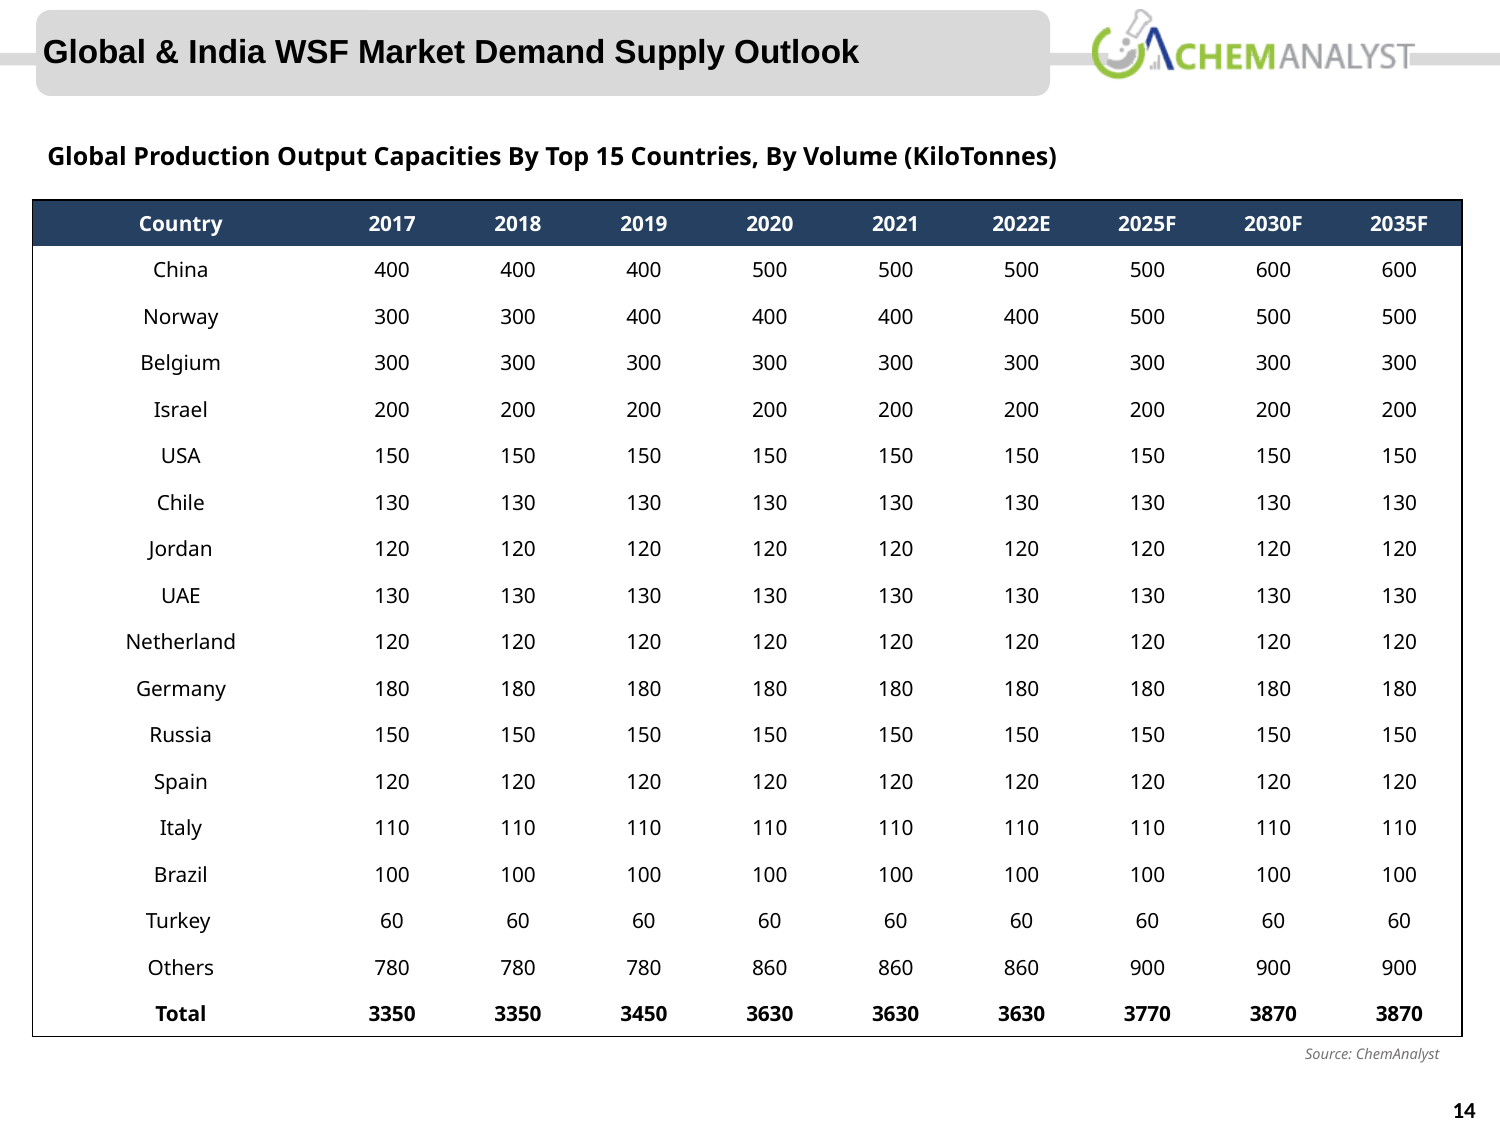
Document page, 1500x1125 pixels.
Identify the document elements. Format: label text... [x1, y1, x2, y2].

table_cell 120 [833, 618, 959, 665]
table_cell 120 [1336, 525, 1461, 572]
table_cell 300 [959, 339, 1084, 386]
table_header 2025F [1084, 201, 1210, 246]
table_cell 130 [707, 572, 833, 618]
table_cell 130 [1336, 572, 1461, 618]
table_header 2035F [1336, 201, 1461, 246]
table_cell 100 [581, 851, 707, 897]
table_cell Israel [33, 386, 329, 432]
table_cell 300 [707, 339, 833, 386]
table_cell Netherland [33, 618, 329, 665]
table_cell 860 [959, 944, 1084, 990]
table_cell 180 [959, 665, 1084, 711]
table_cell 120 [959, 525, 1084, 572]
table_cell 120 [707, 758, 833, 804]
table_cell Others [33, 944, 329, 990]
table_cell 200 [329, 386, 455, 432]
table_cell 150 [581, 711, 707, 758]
table_cell 120 [581, 525, 707, 572]
table_header 2021 [833, 201, 959, 246]
table_cell 180 [455, 665, 581, 711]
table_cell 110 [959, 804, 1084, 851]
table_cell 130 [959, 479, 1084, 525]
table_cell 150 [455, 711, 581, 758]
table_cell 400 [455, 246, 581, 293]
table_cell 860 [833, 944, 959, 990]
table_cell 3870 [1210, 990, 1336, 1036]
table_cell 110 [1336, 804, 1461, 851]
table_cell 120 [329, 618, 455, 665]
table_cell 150 [581, 432, 707, 479]
table_cell 130 [581, 572, 707, 618]
table_cell 120 [1336, 618, 1461, 665]
table_cell 120 [833, 758, 959, 804]
table_cell Chile [33, 479, 329, 525]
table_cell 120 [455, 525, 581, 572]
table_cell 400 [833, 293, 959, 339]
table_header 2017 [329, 201, 455, 246]
table_cell 120 [707, 618, 833, 665]
table_cell Total [33, 990, 329, 1036]
table_cell 100 [1336, 851, 1461, 897]
table_cell 60 [455, 897, 581, 944]
table_cell Spain [33, 758, 329, 804]
table_cell 120 [1210, 618, 1336, 665]
table_cell 120 [329, 758, 455, 804]
table_header 2030F [1210, 201, 1336, 246]
table_cell 600 [1336, 246, 1461, 293]
table_cell 400 [959, 293, 1084, 339]
table_header Country [33, 201, 329, 246]
table_cell 300 [833, 339, 959, 386]
table_cell 130 [833, 479, 959, 525]
table_cell 110 [1210, 804, 1336, 851]
table_cell 100 [455, 851, 581, 897]
table_cell 180 [1336, 665, 1461, 711]
table_cell 300 [329, 293, 455, 339]
table_cell 860 [707, 944, 833, 990]
text_box Global Production Output Capacities By Top 15 Countries, By Volume (KiloTonnes) [32, 118, 1308, 167]
table_cell 3350 [329, 990, 455, 1036]
table_cell 900 [1336, 944, 1461, 990]
table_cell 180 [833, 665, 959, 711]
table_cell 200 [581, 386, 707, 432]
table_cell 150 [707, 432, 833, 479]
table_cell 150 [959, 432, 1084, 479]
table_cell 150 [833, 711, 959, 758]
table_cell 130 [959, 572, 1084, 618]
table_cell 200 [1336, 386, 1461, 432]
table_cell 120 [1084, 618, 1210, 665]
table_cell 180 [329, 665, 455, 711]
table_cell 130 [1210, 479, 1336, 525]
table_cell Brazil [33, 851, 329, 897]
table_cell 200 [833, 386, 959, 432]
table_cell 110 [455, 804, 581, 851]
table_cell 150 [1084, 711, 1210, 758]
table_cell 500 [959, 246, 1084, 293]
table_cell 60 [1210, 897, 1336, 944]
table_cell 120 [1084, 758, 1210, 804]
table_cell 300 [1210, 339, 1336, 386]
table_cell 60 [833, 897, 959, 944]
table_cell 300 [1084, 339, 1210, 386]
table_cell 3450 [581, 990, 707, 1036]
table_cell 900 [1210, 944, 1336, 990]
table_cell 300 [581, 339, 707, 386]
table_cell 900 [1084, 944, 1210, 990]
table_cell 110 [1084, 804, 1210, 851]
picture [1092, 9, 1425, 96]
table_cell 120 [581, 618, 707, 665]
table_cell 120 [1210, 525, 1336, 572]
table_cell 400 [581, 246, 707, 293]
table_cell 150 [833, 432, 959, 479]
table_cell 300 [455, 339, 581, 386]
table_cell 150 [1210, 711, 1336, 758]
table_cell 500 [707, 246, 833, 293]
table_cell 60 [1084, 897, 1210, 944]
table_cell 180 [581, 665, 707, 711]
table_cell 110 [581, 804, 707, 851]
table_cell 500 [833, 246, 959, 293]
table_cell 3350 [455, 990, 581, 1036]
table_cell 130 [1084, 479, 1210, 525]
table_cell 300 [329, 339, 455, 386]
table_cell 150 [455, 432, 581, 479]
table_cell 500 [1336, 293, 1461, 339]
table_cell 110 [707, 804, 833, 851]
table_cell 150 [1084, 432, 1210, 479]
table_cell Russia [33, 711, 329, 758]
table_cell 600 [1210, 246, 1336, 293]
table_cell Italy [33, 804, 329, 851]
text_box Source: ChemAnalyst [1217, 1037, 1455, 1070]
table_cell 100 [1210, 851, 1336, 897]
table_cell UAE [33, 572, 329, 618]
table_cell 120 [959, 618, 1084, 665]
table_cell 780 [329, 944, 455, 990]
table_header 2022E [959, 201, 1084, 246]
table_cell 60 [329, 897, 455, 944]
table_cell 150 [1336, 432, 1461, 479]
table_cell 130 [1210, 572, 1336, 618]
table_cell 130 [329, 479, 455, 525]
table_cell 120 [455, 618, 581, 665]
table_cell 200 [707, 386, 833, 432]
table_cell Belgium [33, 339, 329, 386]
table_cell 110 [833, 804, 959, 851]
table_cell 60 [581, 897, 707, 944]
table_cell 150 [329, 711, 455, 758]
table_cell 100 [833, 851, 959, 897]
table_header 2020 [707, 201, 833, 246]
table_cell 3630 [707, 990, 833, 1036]
table_cell 130 [707, 479, 833, 525]
table_cell 400 [581, 293, 707, 339]
table_cell 180 [707, 665, 833, 711]
table_cell 200 [959, 386, 1084, 432]
table_cell 60 [1336, 897, 1461, 944]
text_box Global & India WSF Market Demand Supply Outlook [28, 23, 938, 78]
table_cell 130 [1084, 572, 1210, 618]
table_cell 100 [959, 851, 1084, 897]
table_cell 60 [707, 897, 833, 944]
slide_number 14 [1446, 1099, 1482, 1125]
table_cell 500 [1210, 293, 1336, 339]
table_cell Turkey [33, 897, 329, 944]
table_cell 120 [329, 525, 455, 572]
table_cell 100 [1084, 851, 1210, 897]
table_cell 780 [455, 944, 581, 990]
table_cell 130 [833, 572, 959, 618]
table_cell 100 [329, 851, 455, 897]
table_cell 400 [707, 293, 833, 339]
table_cell 200 [1210, 386, 1336, 432]
table_cell 3630 [959, 990, 1084, 1036]
table_cell 100 [707, 851, 833, 897]
text_box 14 [1423, 1079, 1497, 1125]
table_cell 130 [1336, 479, 1461, 525]
table_cell 120 [707, 525, 833, 572]
table_cell China [33, 246, 329, 293]
table_cell 120 [581, 758, 707, 804]
table_cell 120 [455, 758, 581, 804]
table_cell 300 [1336, 339, 1461, 386]
table_cell 150 [1336, 711, 1461, 758]
table_cell 3630 [833, 990, 959, 1036]
table_cell 130 [329, 572, 455, 618]
table_header 2018 [455, 201, 581, 246]
table_cell 120 [959, 758, 1084, 804]
table_cell 780 [581, 944, 707, 990]
table_cell 150 [959, 711, 1084, 758]
table_cell 130 [581, 479, 707, 525]
table_header 2019 [581, 201, 707, 246]
table_cell 120 [833, 525, 959, 572]
table_cell 130 [455, 479, 581, 525]
table_cell 3770 [1084, 990, 1210, 1036]
table_cell Jordan [33, 525, 329, 572]
table_cell 500 [1084, 293, 1210, 339]
table_cell 200 [455, 386, 581, 432]
table_cell 120 [1336, 758, 1461, 804]
table_cell 500 [1084, 246, 1210, 293]
table_cell 130 [455, 572, 581, 618]
table_cell USA [33, 432, 329, 479]
table_cell 180 [1210, 665, 1336, 711]
table_cell 400 [329, 246, 455, 293]
table_cell 150 [707, 711, 833, 758]
table_cell 150 [329, 432, 455, 479]
table_cell 60 [959, 897, 1084, 944]
table_cell 110 [329, 804, 455, 851]
table_cell 180 [1084, 665, 1210, 711]
table_cell 150 [1210, 432, 1336, 479]
table_cell Germany [33, 665, 329, 711]
table_cell 3870 [1336, 990, 1461, 1036]
table_cell 200 [1084, 386, 1210, 432]
table_cell Norway [33, 293, 329, 339]
table_cell 120 [1084, 525, 1210, 572]
table_cell 120 [1210, 758, 1336, 804]
table_cell 300 [455, 293, 581, 339]
